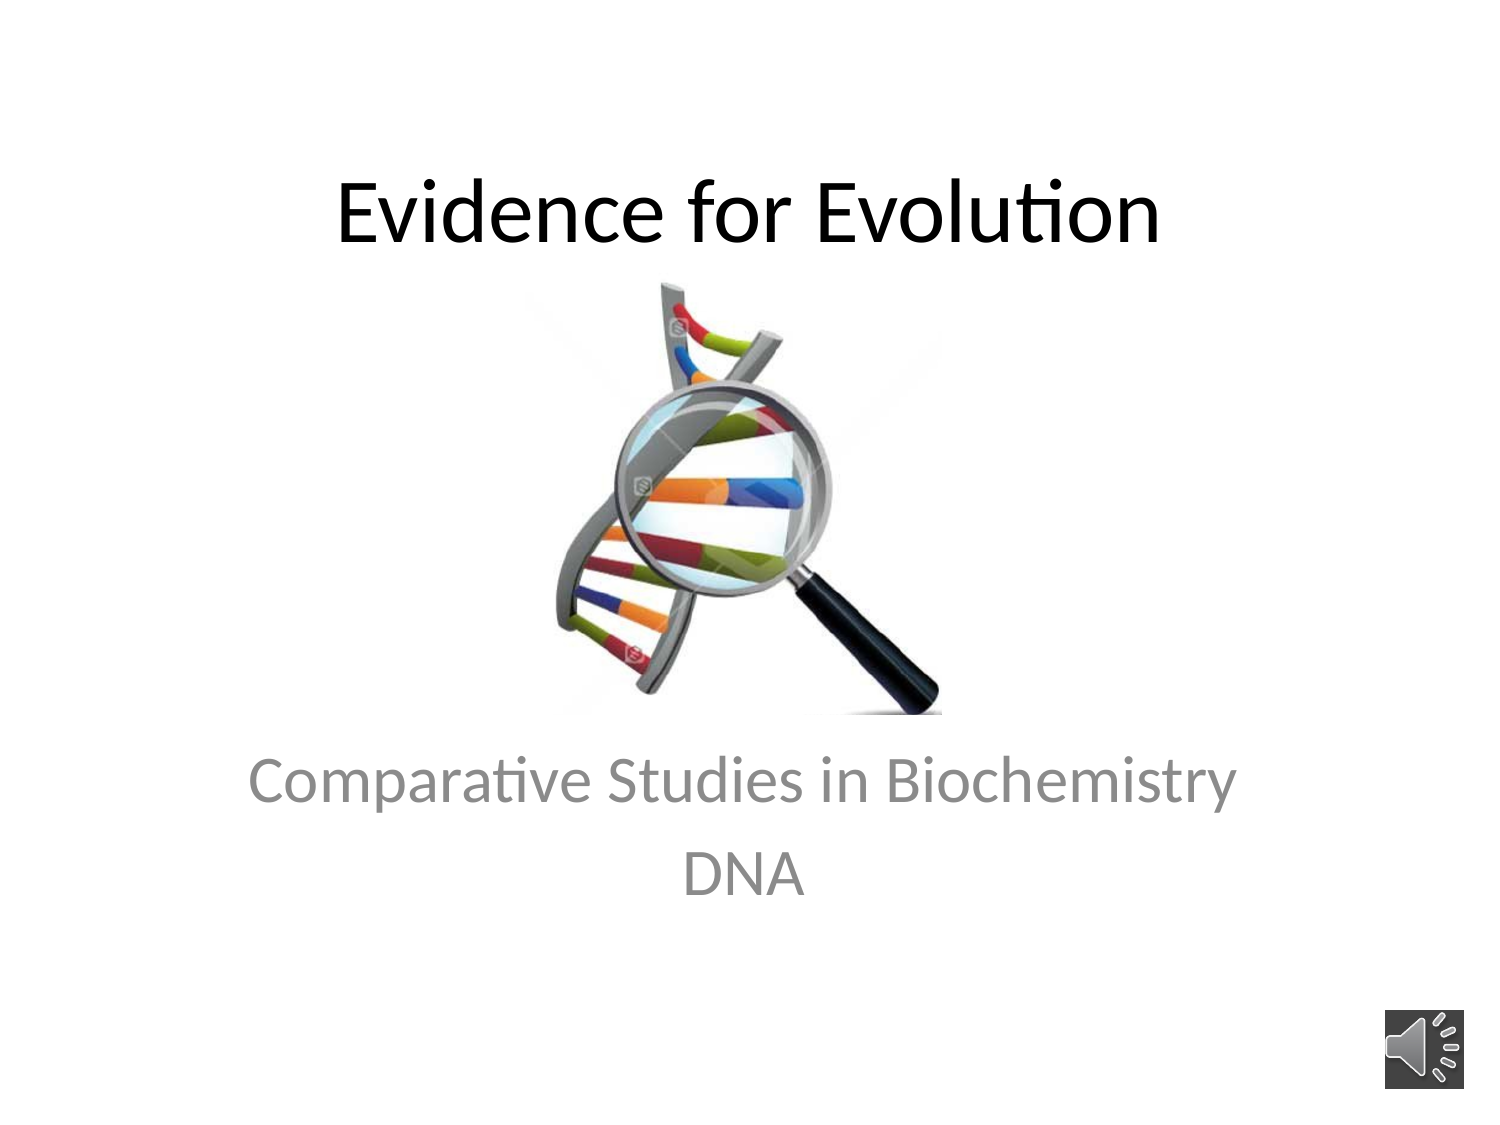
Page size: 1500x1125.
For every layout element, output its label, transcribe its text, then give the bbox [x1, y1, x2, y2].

picture [525, 266, 943, 715]
subtitle Comparative Studies in Biochemistry DNA [218, 727, 1269, 1016]
title Evidence for Evolution [112, 85, 1388, 327]
picture [1384, 1009, 1465, 1090]
